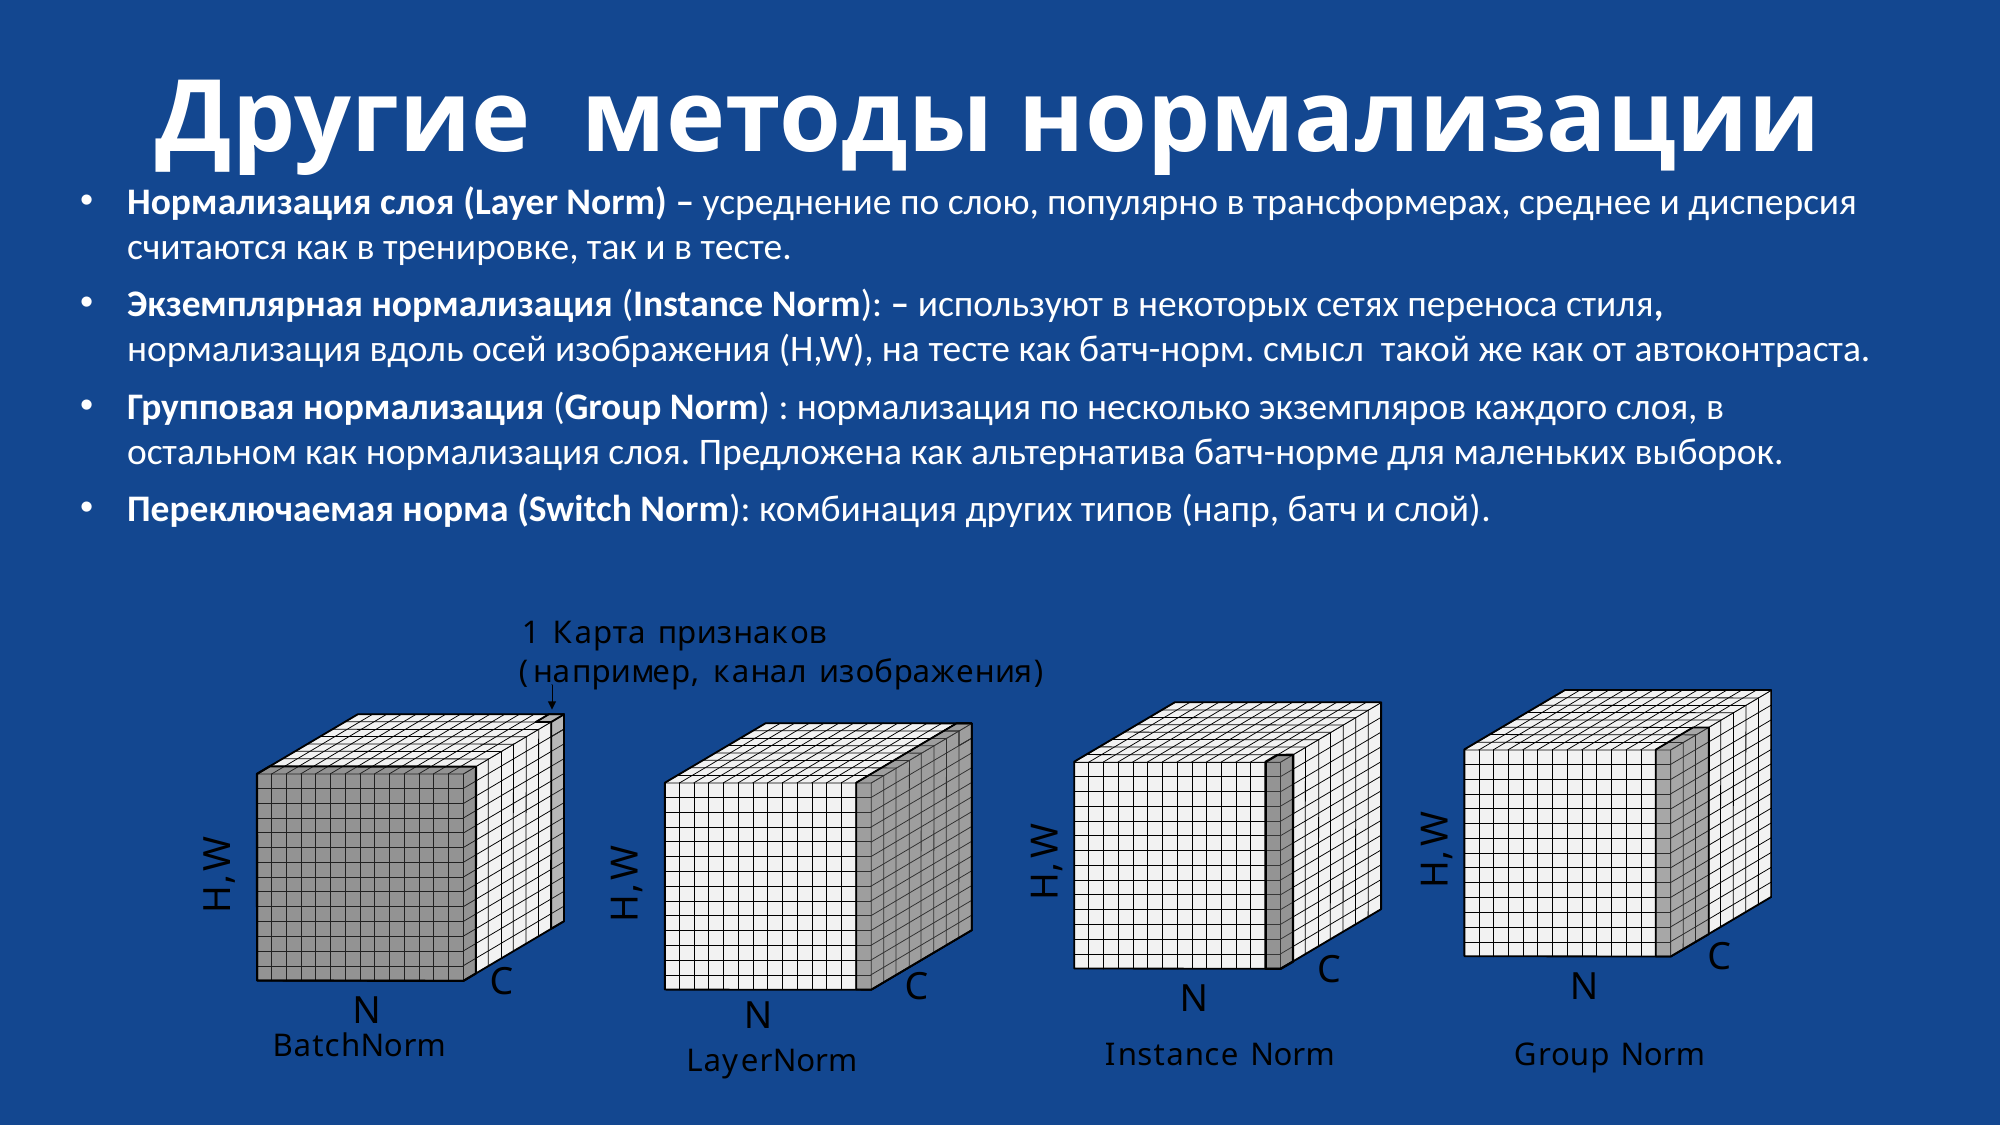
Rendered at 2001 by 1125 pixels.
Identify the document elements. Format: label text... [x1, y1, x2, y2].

title Другие методы нормализации [108, 18, 1895, 119]
list [51, 119, 1952, 1059]
text_box Нормализация слоя (Layer Norm) – усреднение по слою, популярно в трансформерах, среднее и дисперсия считаются как в тренировке, так и в тесте. Экземплярная нормализация (Instance Norm): – используют в некоторых сетях переноса стиля, нормализация вдоль осей изображения (H,W), на тесте как батч-норм. смысл такой же как от автоконтраста. Групповая нормализация (Group Norm) : нормализация по несколько экземпляров каждого слоя, в остальном как нормализация слоя. Предложена как альтернатива батч-норме для маленьких выборок. Переключаемая норма (Switch Norm): комбинация других типов (напр, батч и слой). [65, 169, 1889, 537]
picture [181, 603, 1772, 1094]
